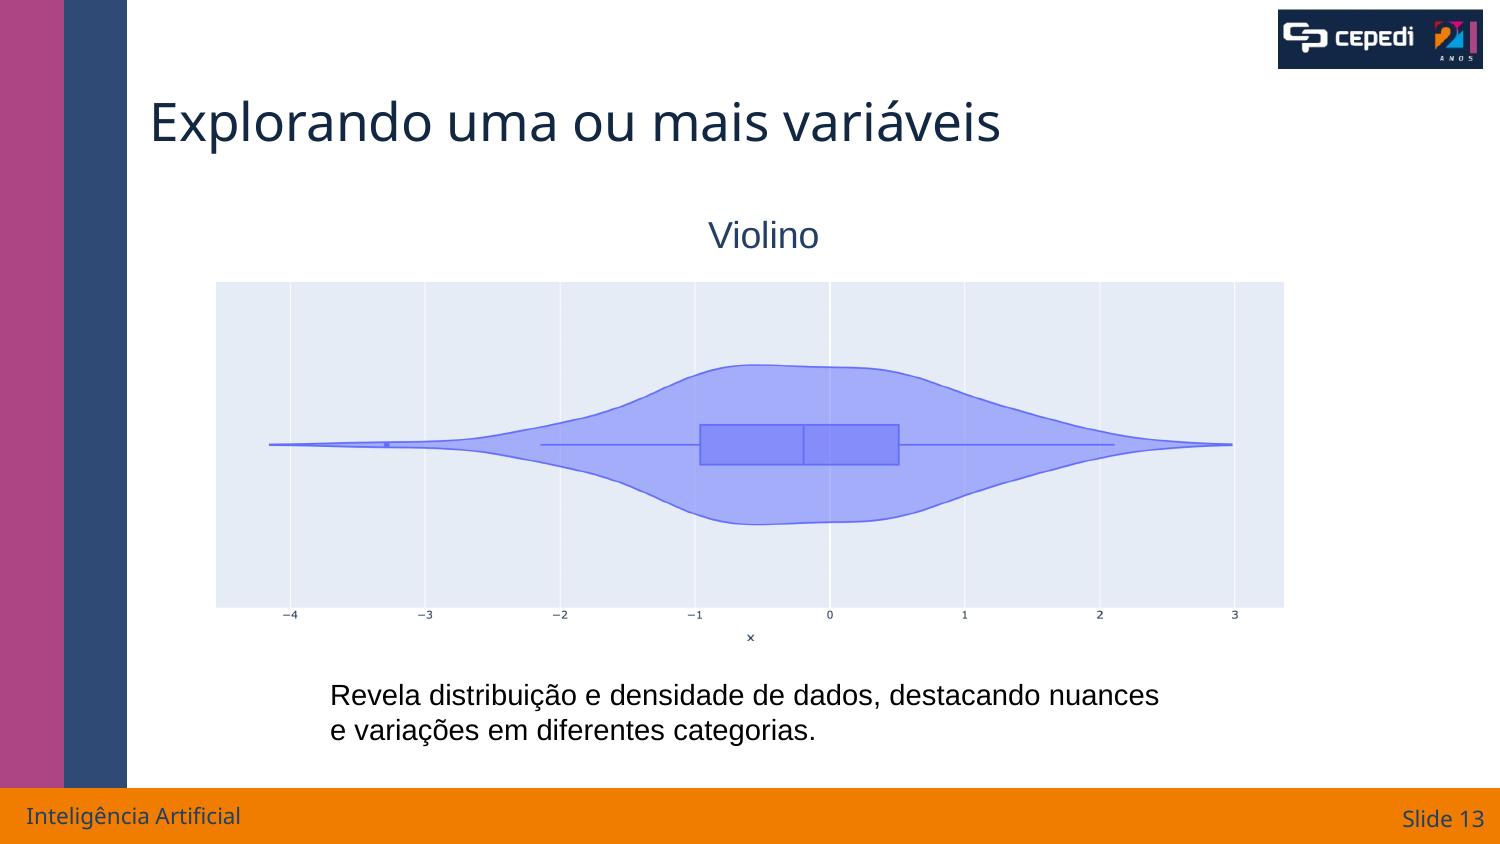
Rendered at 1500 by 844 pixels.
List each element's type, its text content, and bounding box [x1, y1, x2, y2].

picture [0, 0, 1500, 844]
subtitle Inteligência Artificial [11, 782, 677, 844]
text_box Violino [134, 195, 1393, 271]
slide_number Slide ‹#› [1277, 789, 1500, 844]
text_box Revela distribuição e densidade de dados, destacando nuances e variações em diferentes categorias. [315, 661, 1185, 761]
title Explorando uma ou mais variáveis [134, 72, 1483, 167]
